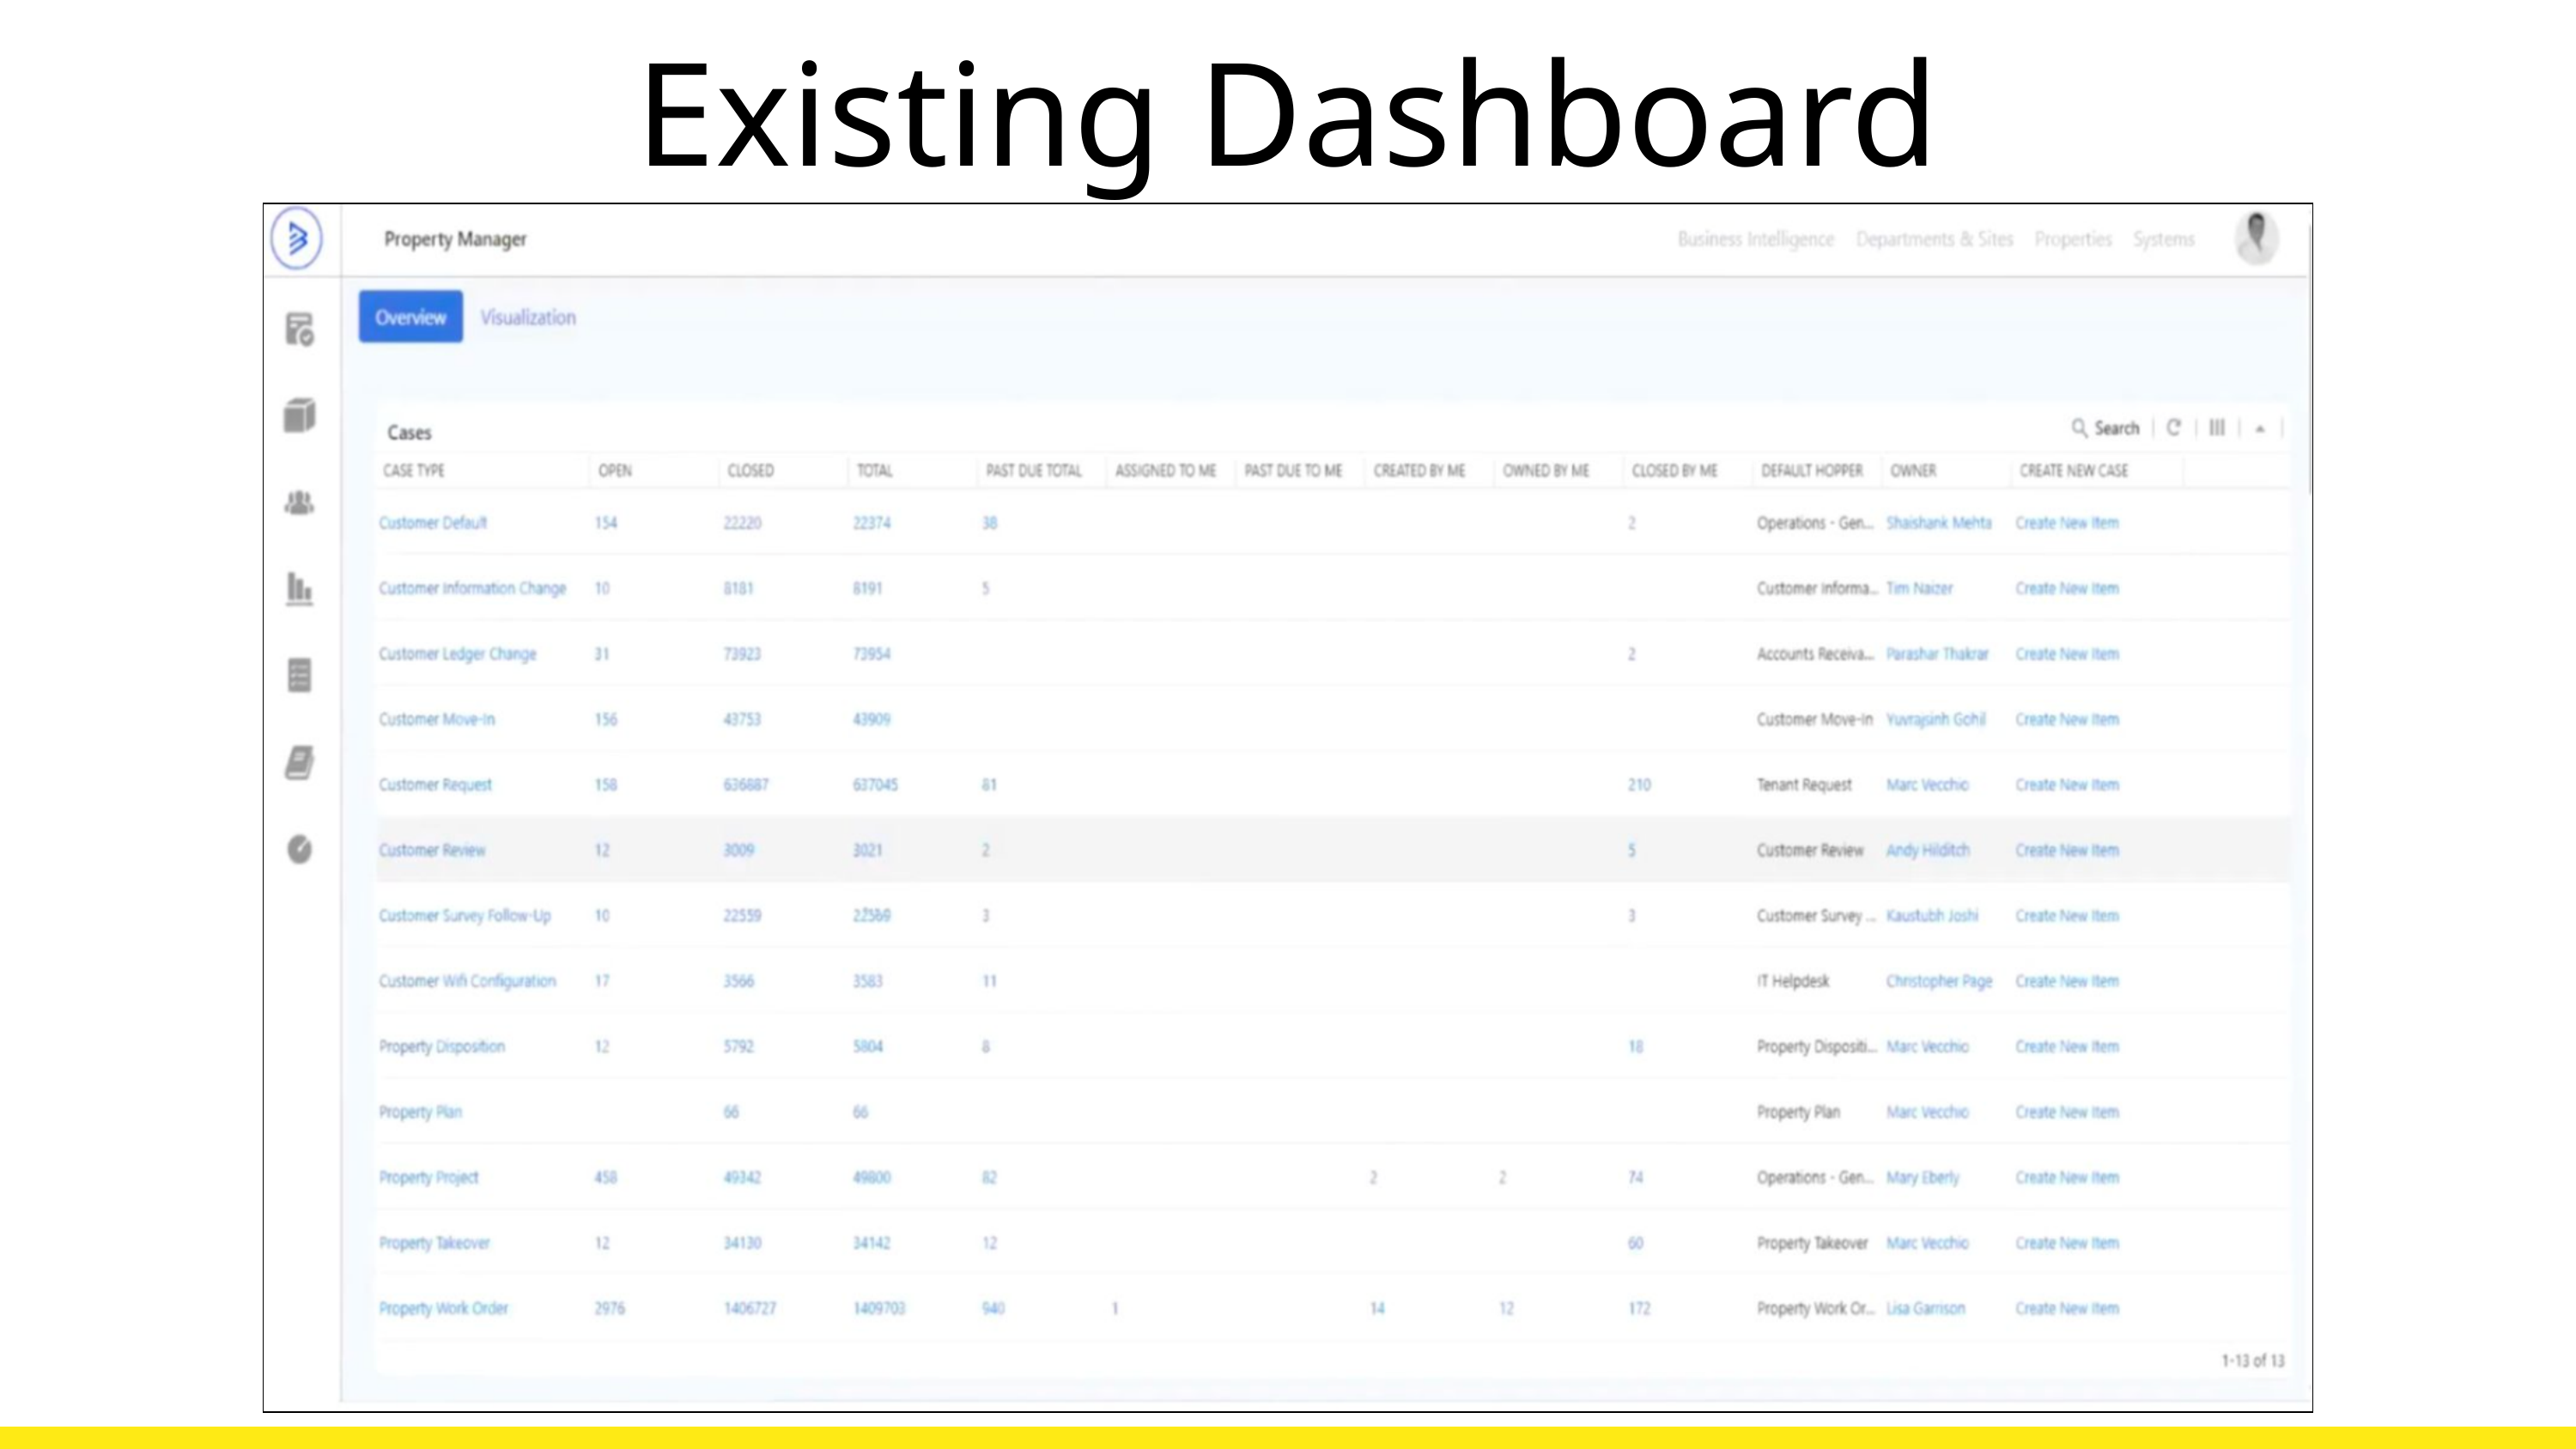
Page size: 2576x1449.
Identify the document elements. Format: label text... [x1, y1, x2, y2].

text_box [0, 1426, 2576, 1449]
text_box [263, 203, 2313, 1412]
text_box Existing Dashboard [462, 51, 2114, 195]
